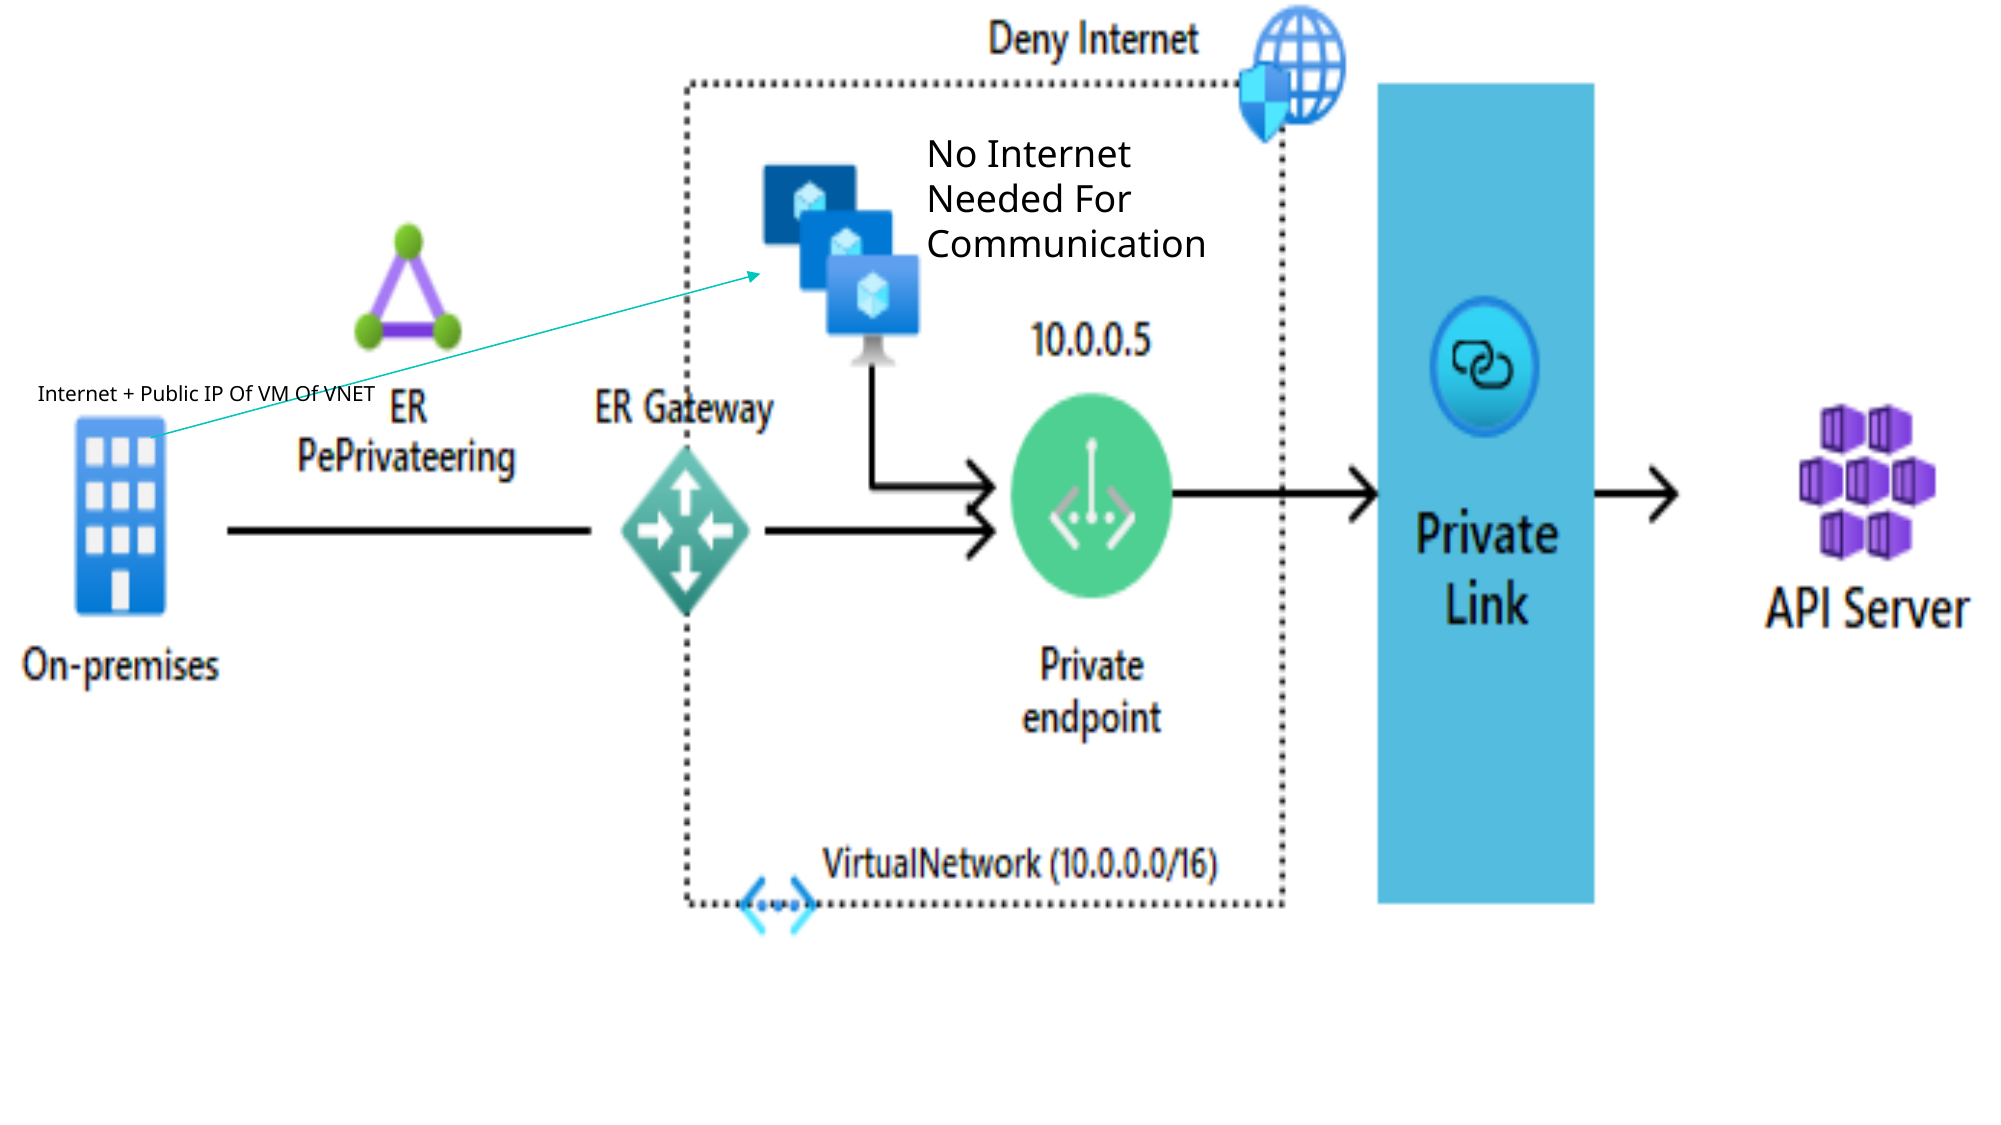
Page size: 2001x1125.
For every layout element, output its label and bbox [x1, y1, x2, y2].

picture [0, 0, 2000, 1125]
text_box [150, 273, 761, 438]
